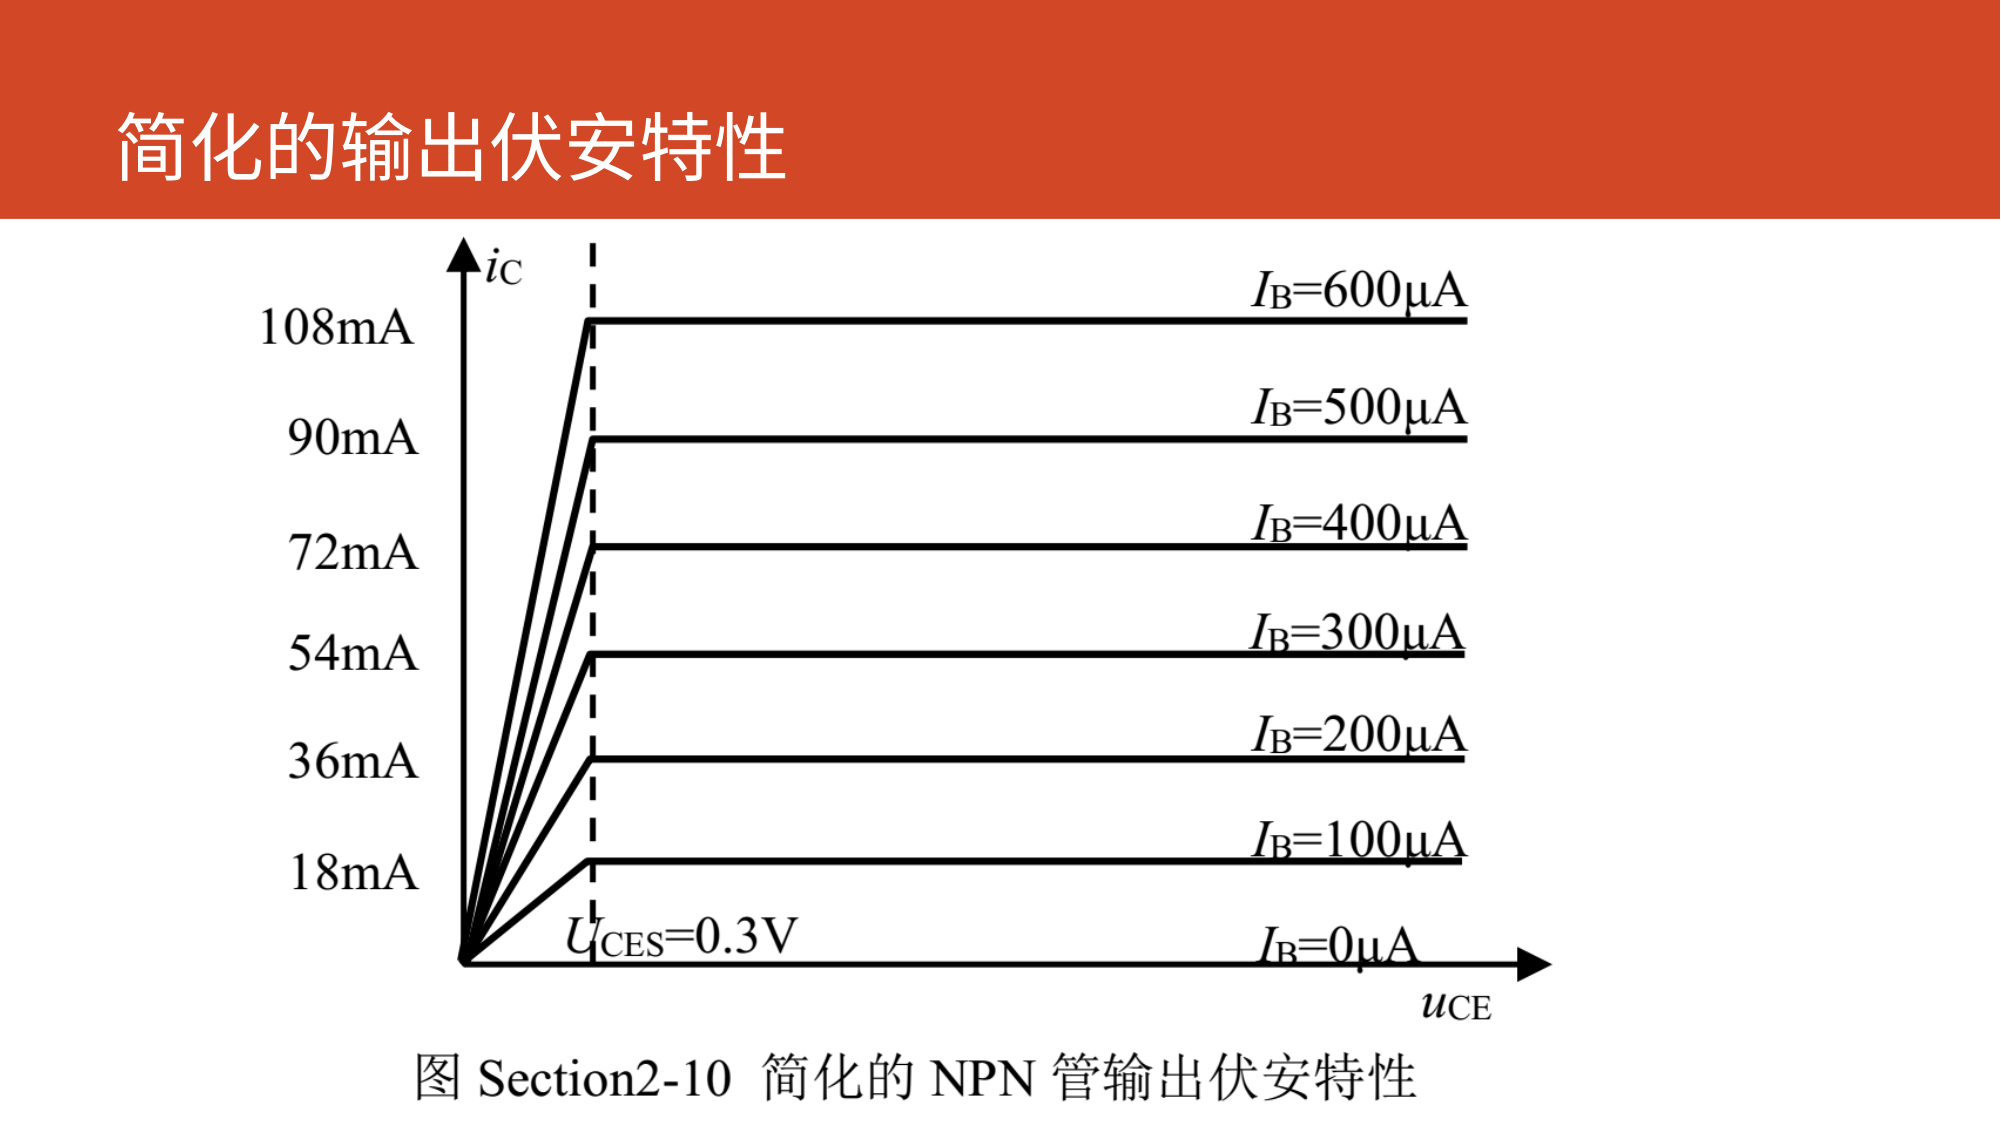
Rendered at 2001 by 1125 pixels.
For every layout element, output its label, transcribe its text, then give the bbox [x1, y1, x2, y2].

title 简化的输出伏安特性 [99, 0, 1863, 199]
picture [247, 223, 1596, 1125]
